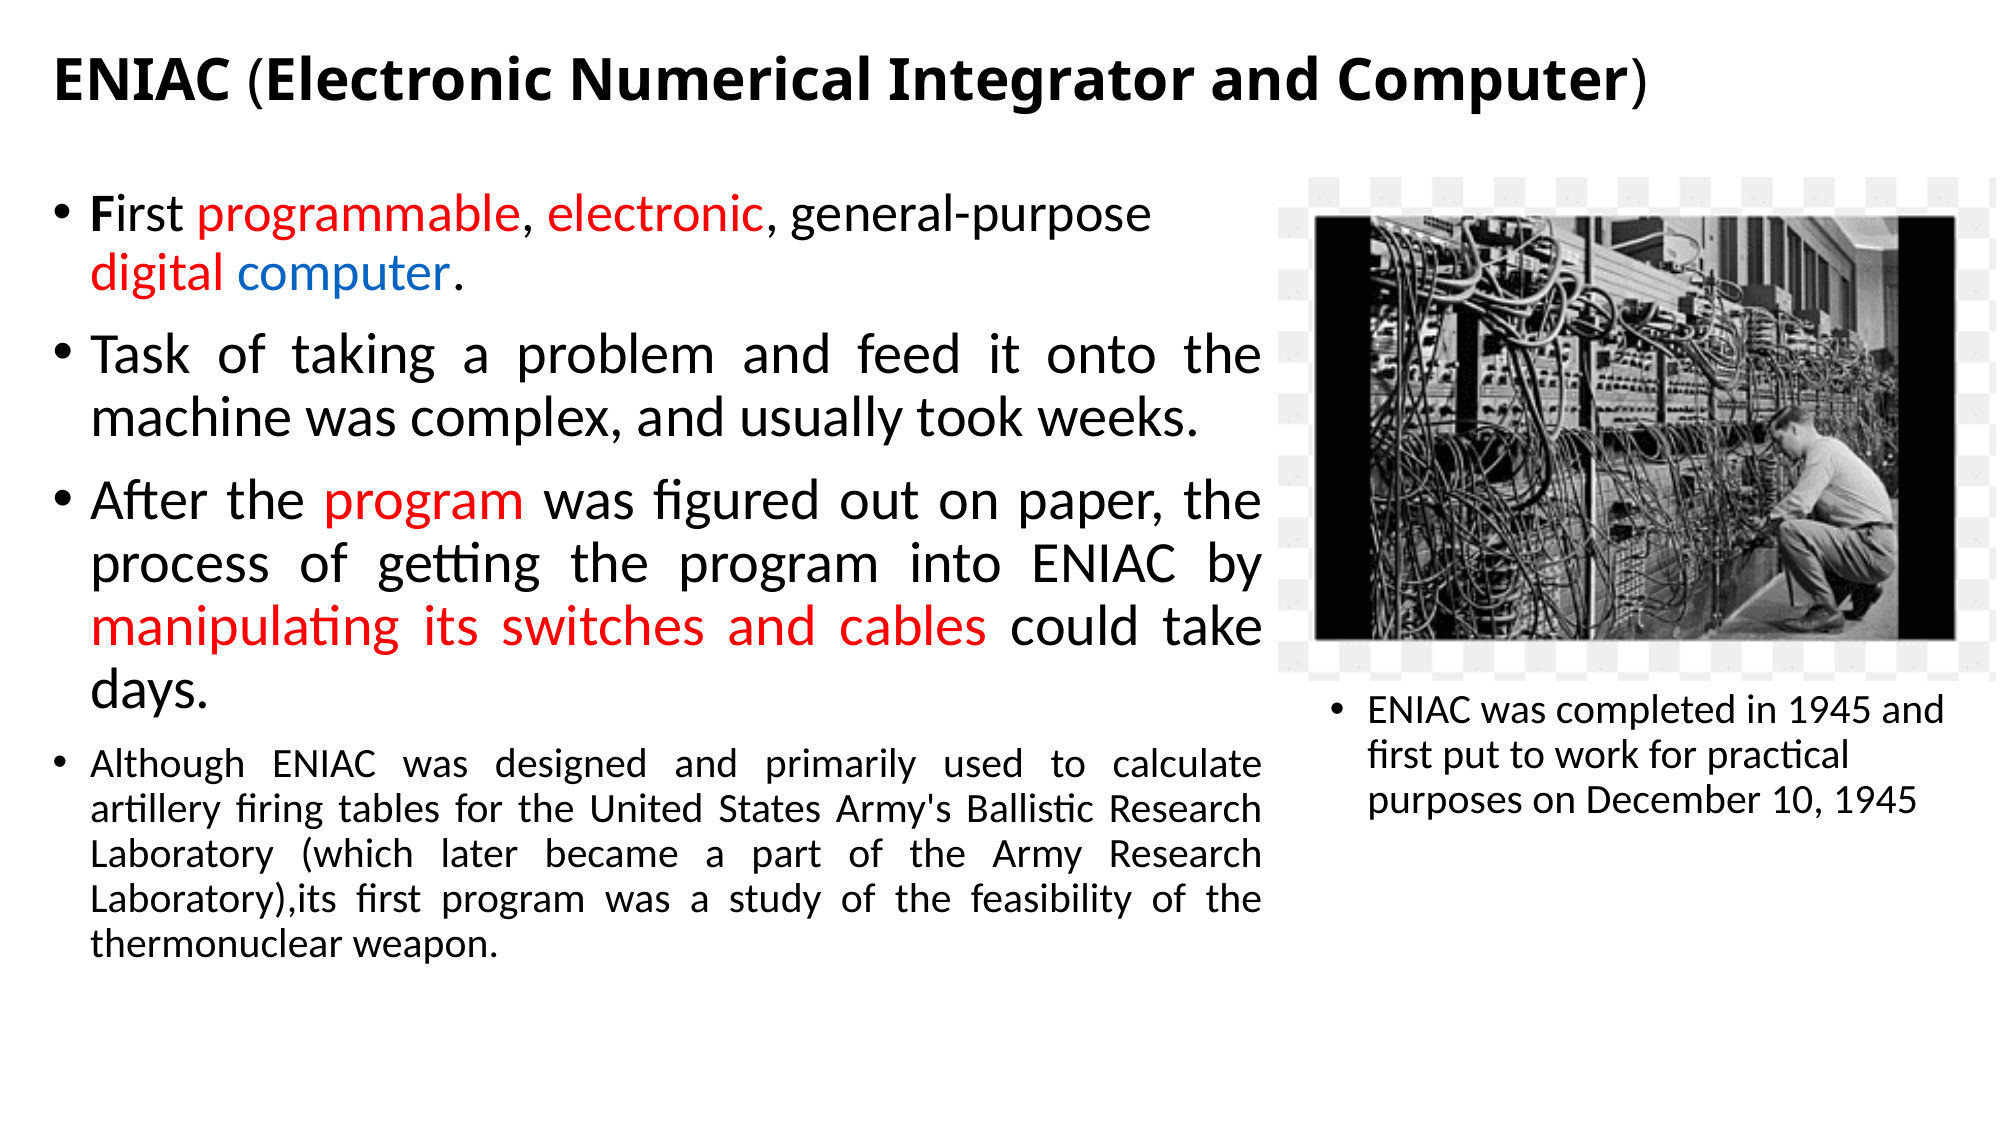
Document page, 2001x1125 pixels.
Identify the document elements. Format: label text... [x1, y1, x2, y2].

title ENIAC (Electronic Numerical Integrator and Computer) [37, 23, 1963, 140]
list First programmable, electronic, general-purpose digital computer. Task of taking a problem and feed it onto the machine was complex, and usually took weeks. After the program was figured out on paper, the process of getting the program into ENIAC by manipulating its switches and cables could take days. Although ENIAC was designed and primarily used to calculate artillery firing tables for the United States Army's Ballistic Research Laboratory (which later became a part of the Army Research Laboratory),its first program was a study of the feasibility of the thermonuclear weapon. [37, 177, 1279, 1101]
picture [1278, 177, 1996, 681]
text_box ENIAC was completed in 1945 and first put to work for practical purposes on December 10, 1945 [1314, 681, 1983, 1050]
